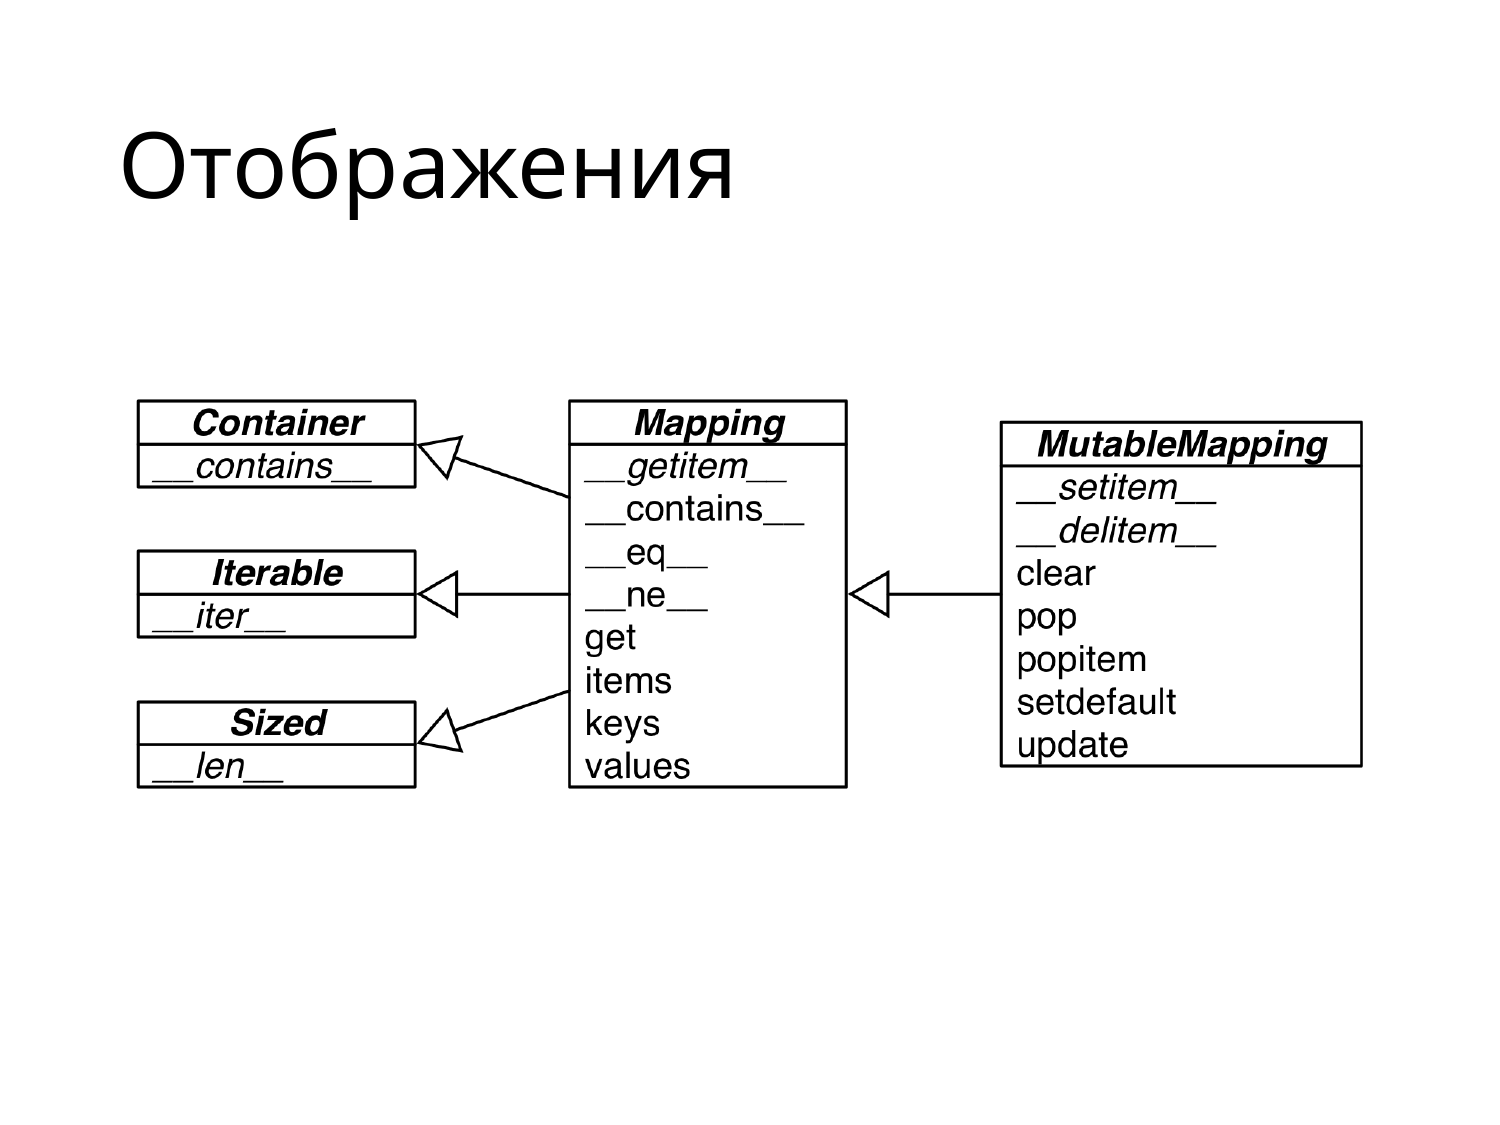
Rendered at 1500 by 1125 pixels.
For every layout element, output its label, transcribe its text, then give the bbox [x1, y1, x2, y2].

title Отображения [103, 59, 1397, 278]
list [103, 365, 1394, 821]
